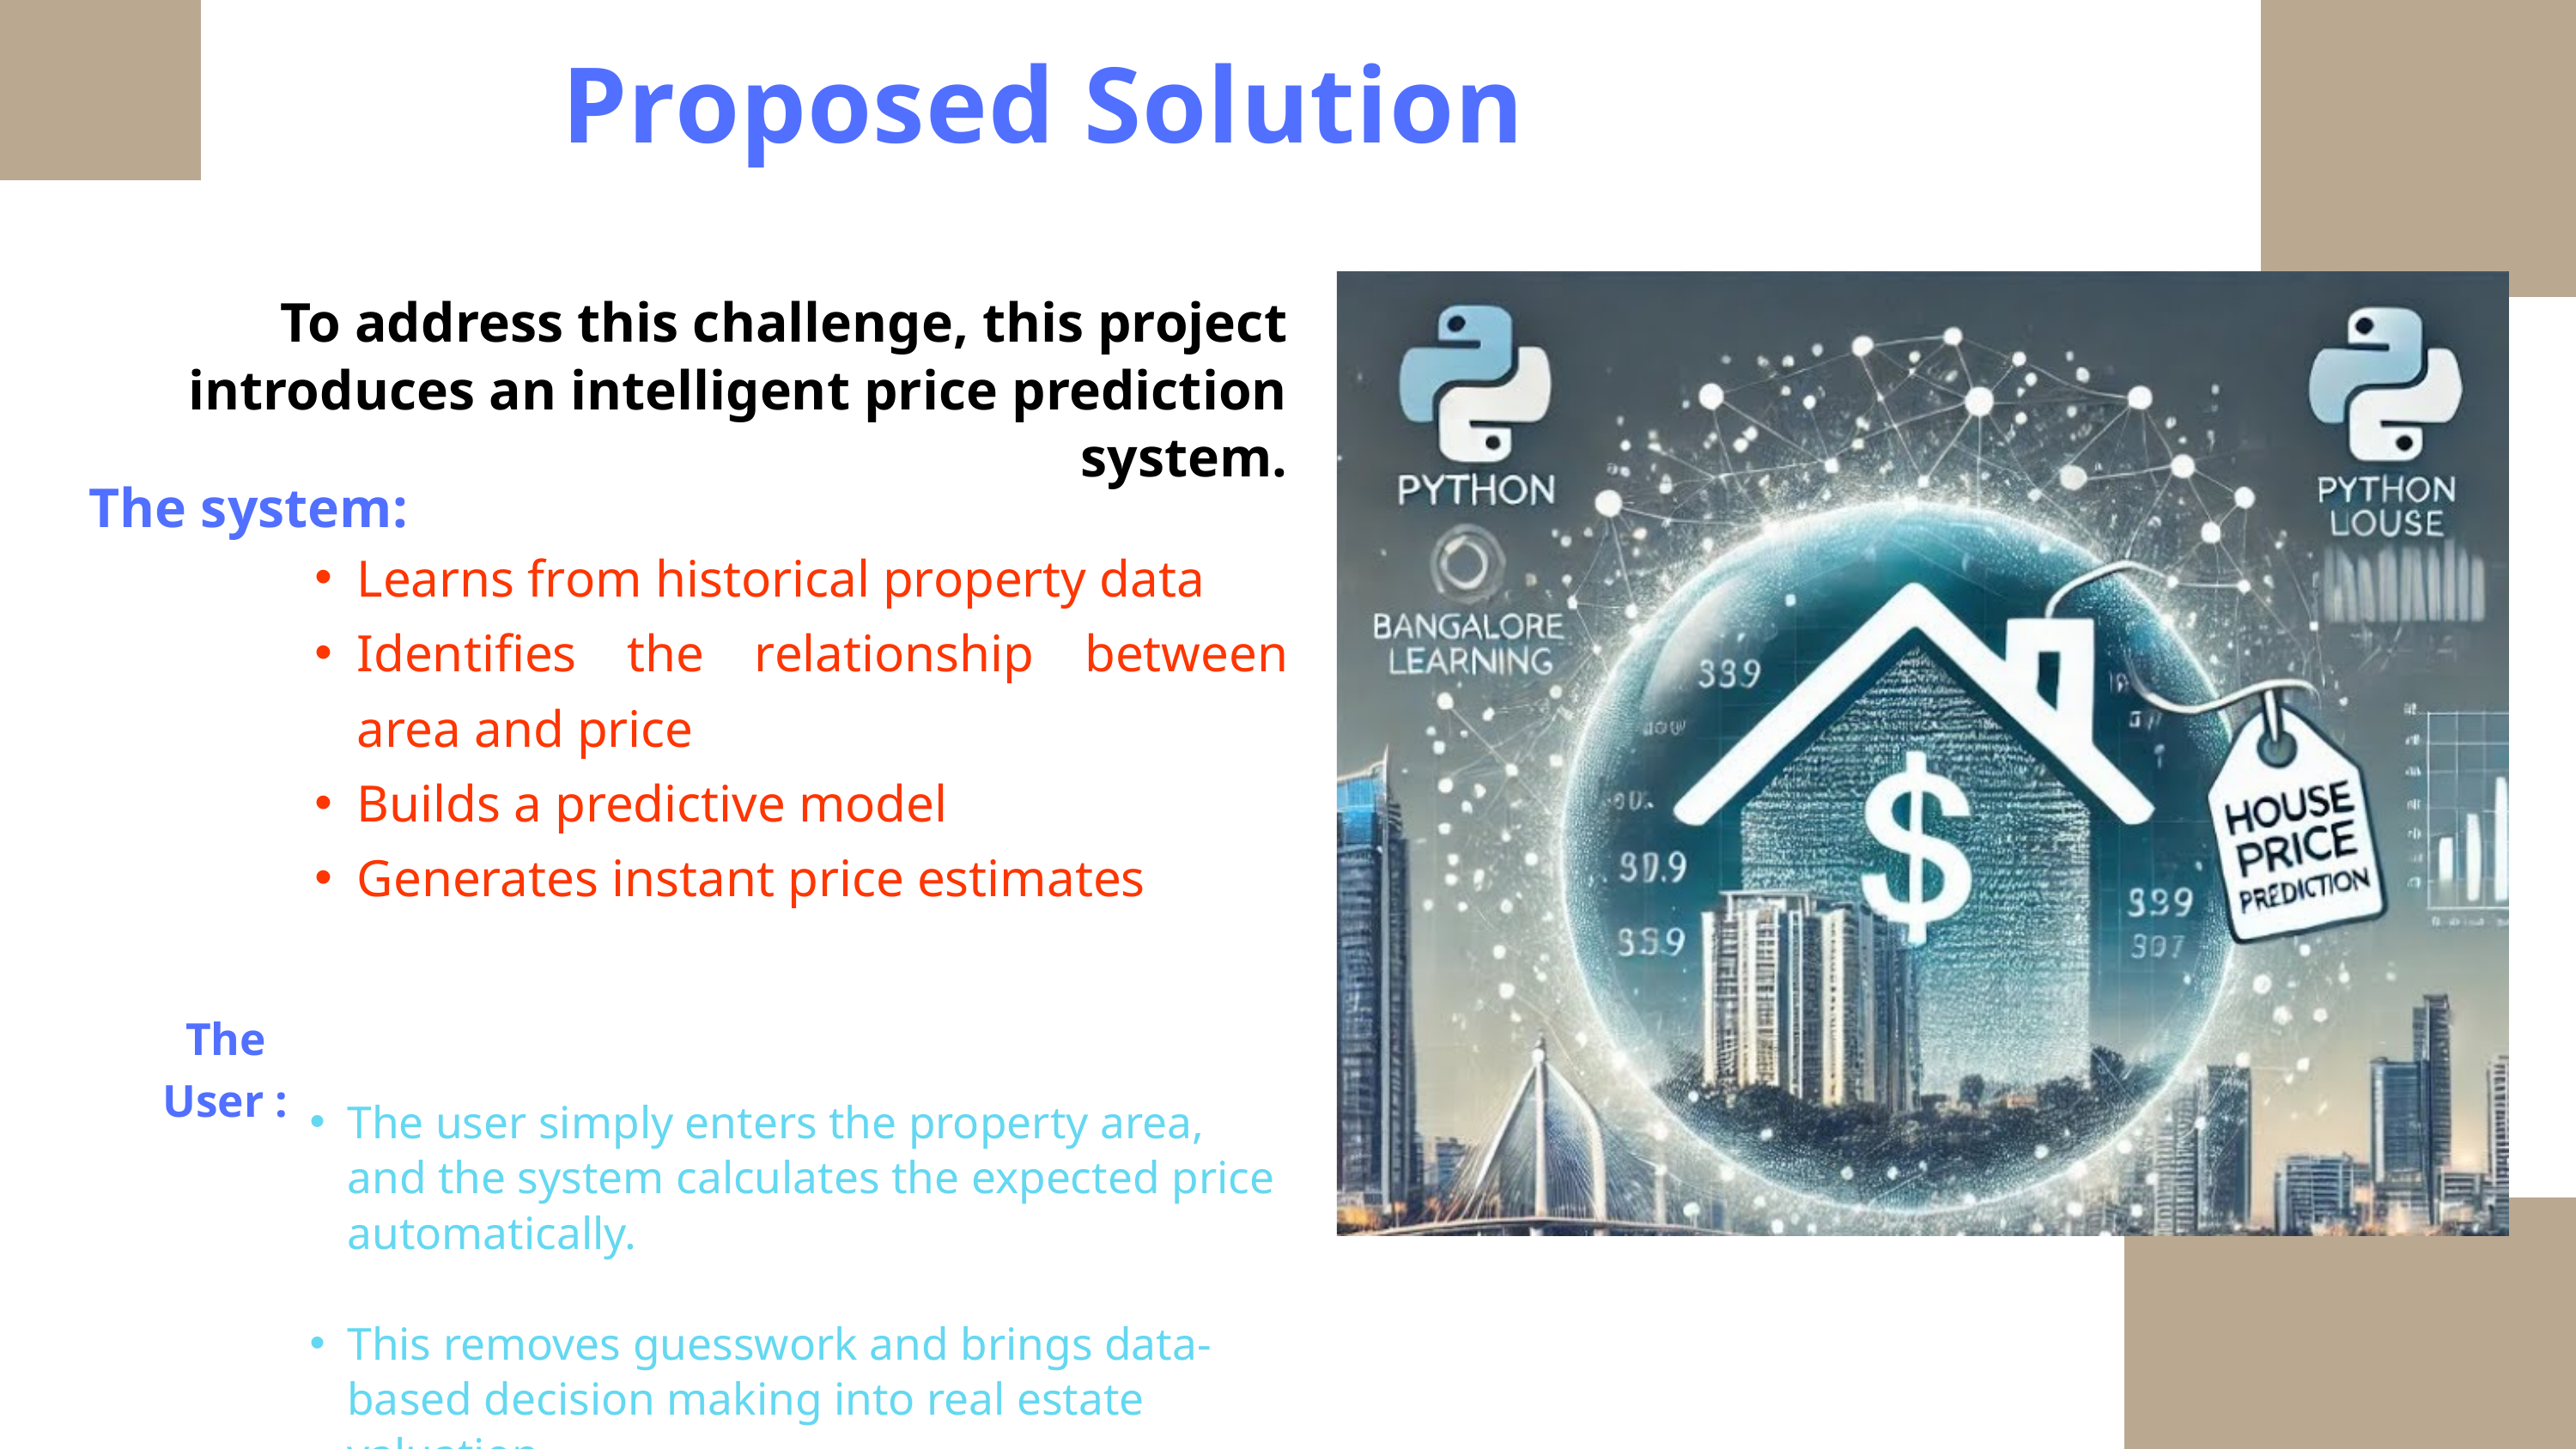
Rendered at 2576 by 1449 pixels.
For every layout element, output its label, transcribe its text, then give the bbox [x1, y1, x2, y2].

text_box The user simply enters the property area, and the system calculates the expected price automatically. This removes guesswork and brings data-based decision making into real estate valuation. [271, 1092, 1288, 1449]
text_box To address this challenge, this project introduces an intelligent price prediction system. [88, 286, 1288, 488]
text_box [0, 0, 202, 181]
text_box [1336, 271, 2509, 1237]
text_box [2260, 0, 2576, 298]
text_box Proposed Solution [338, 38, 1526, 164]
text_box The User : [118, 1002, 333, 1126]
text_box Learns from historical property data Identifies the relationship between area and price Builds a predictive model Generates instant price estimates [271, 531, 1288, 983]
text_box The system: [88, 471, 848, 539]
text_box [2124, 1197, 2576, 1449]
